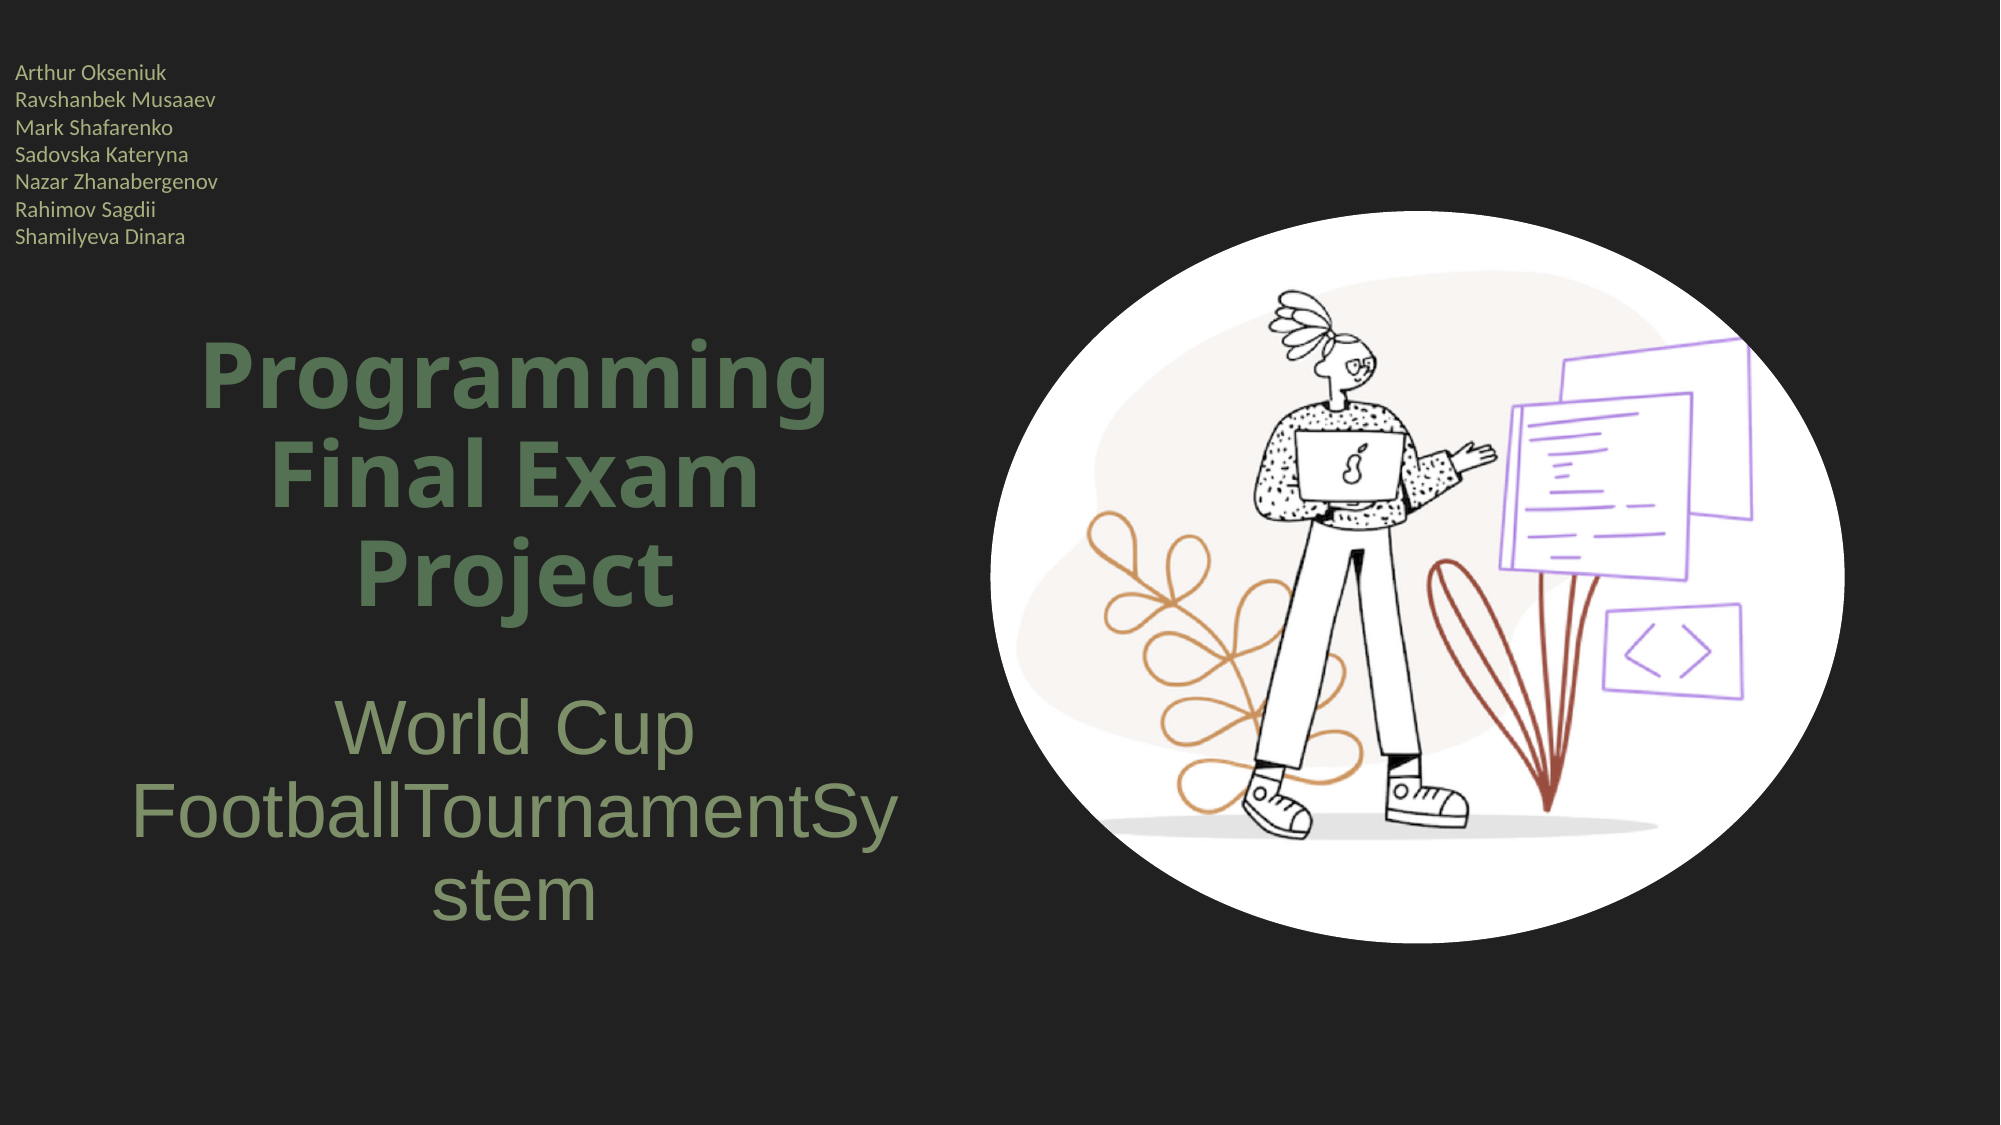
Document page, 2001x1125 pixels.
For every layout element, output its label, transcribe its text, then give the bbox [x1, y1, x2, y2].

picture [990, 210, 1845, 944]
text_box Arthur Okseniuk Ravshanbek Musaaev Mark Shafarenko Sadovska Kateryna Nazar Zhanabergenov Rahimov Sagdii Shamilyeva Dinara [0, 49, 707, 257]
title Programming Final Exam Project [176, 188, 854, 634]
subtitle World Cup FootballTournamentSystem [113, 680, 917, 973]
